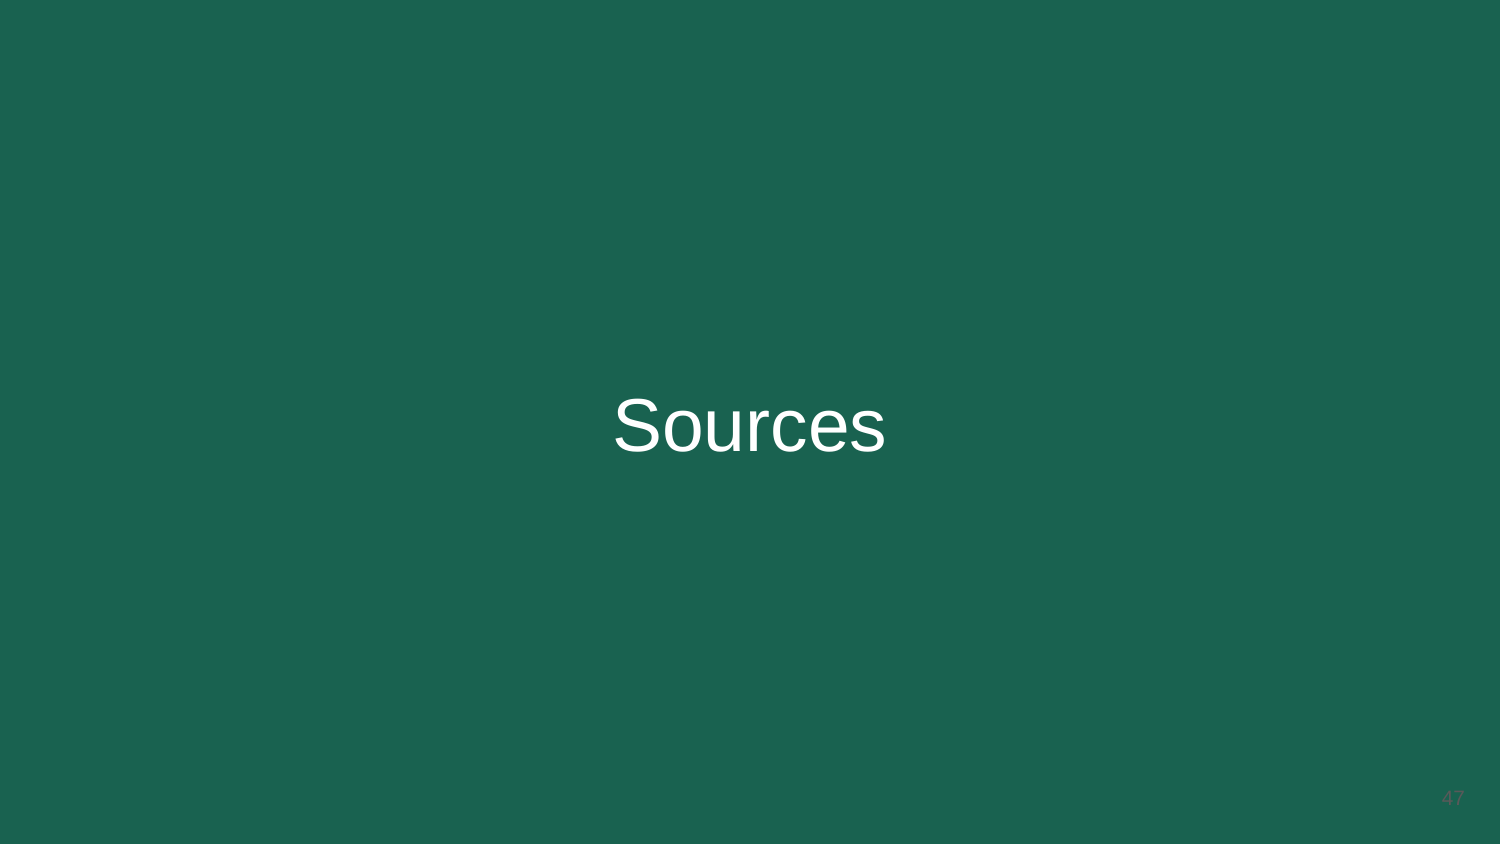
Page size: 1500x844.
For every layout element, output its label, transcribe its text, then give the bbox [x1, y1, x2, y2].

slide_number ‹#› [1389, 764, 1480, 830]
title Sources [51, 352, 1449, 491]
